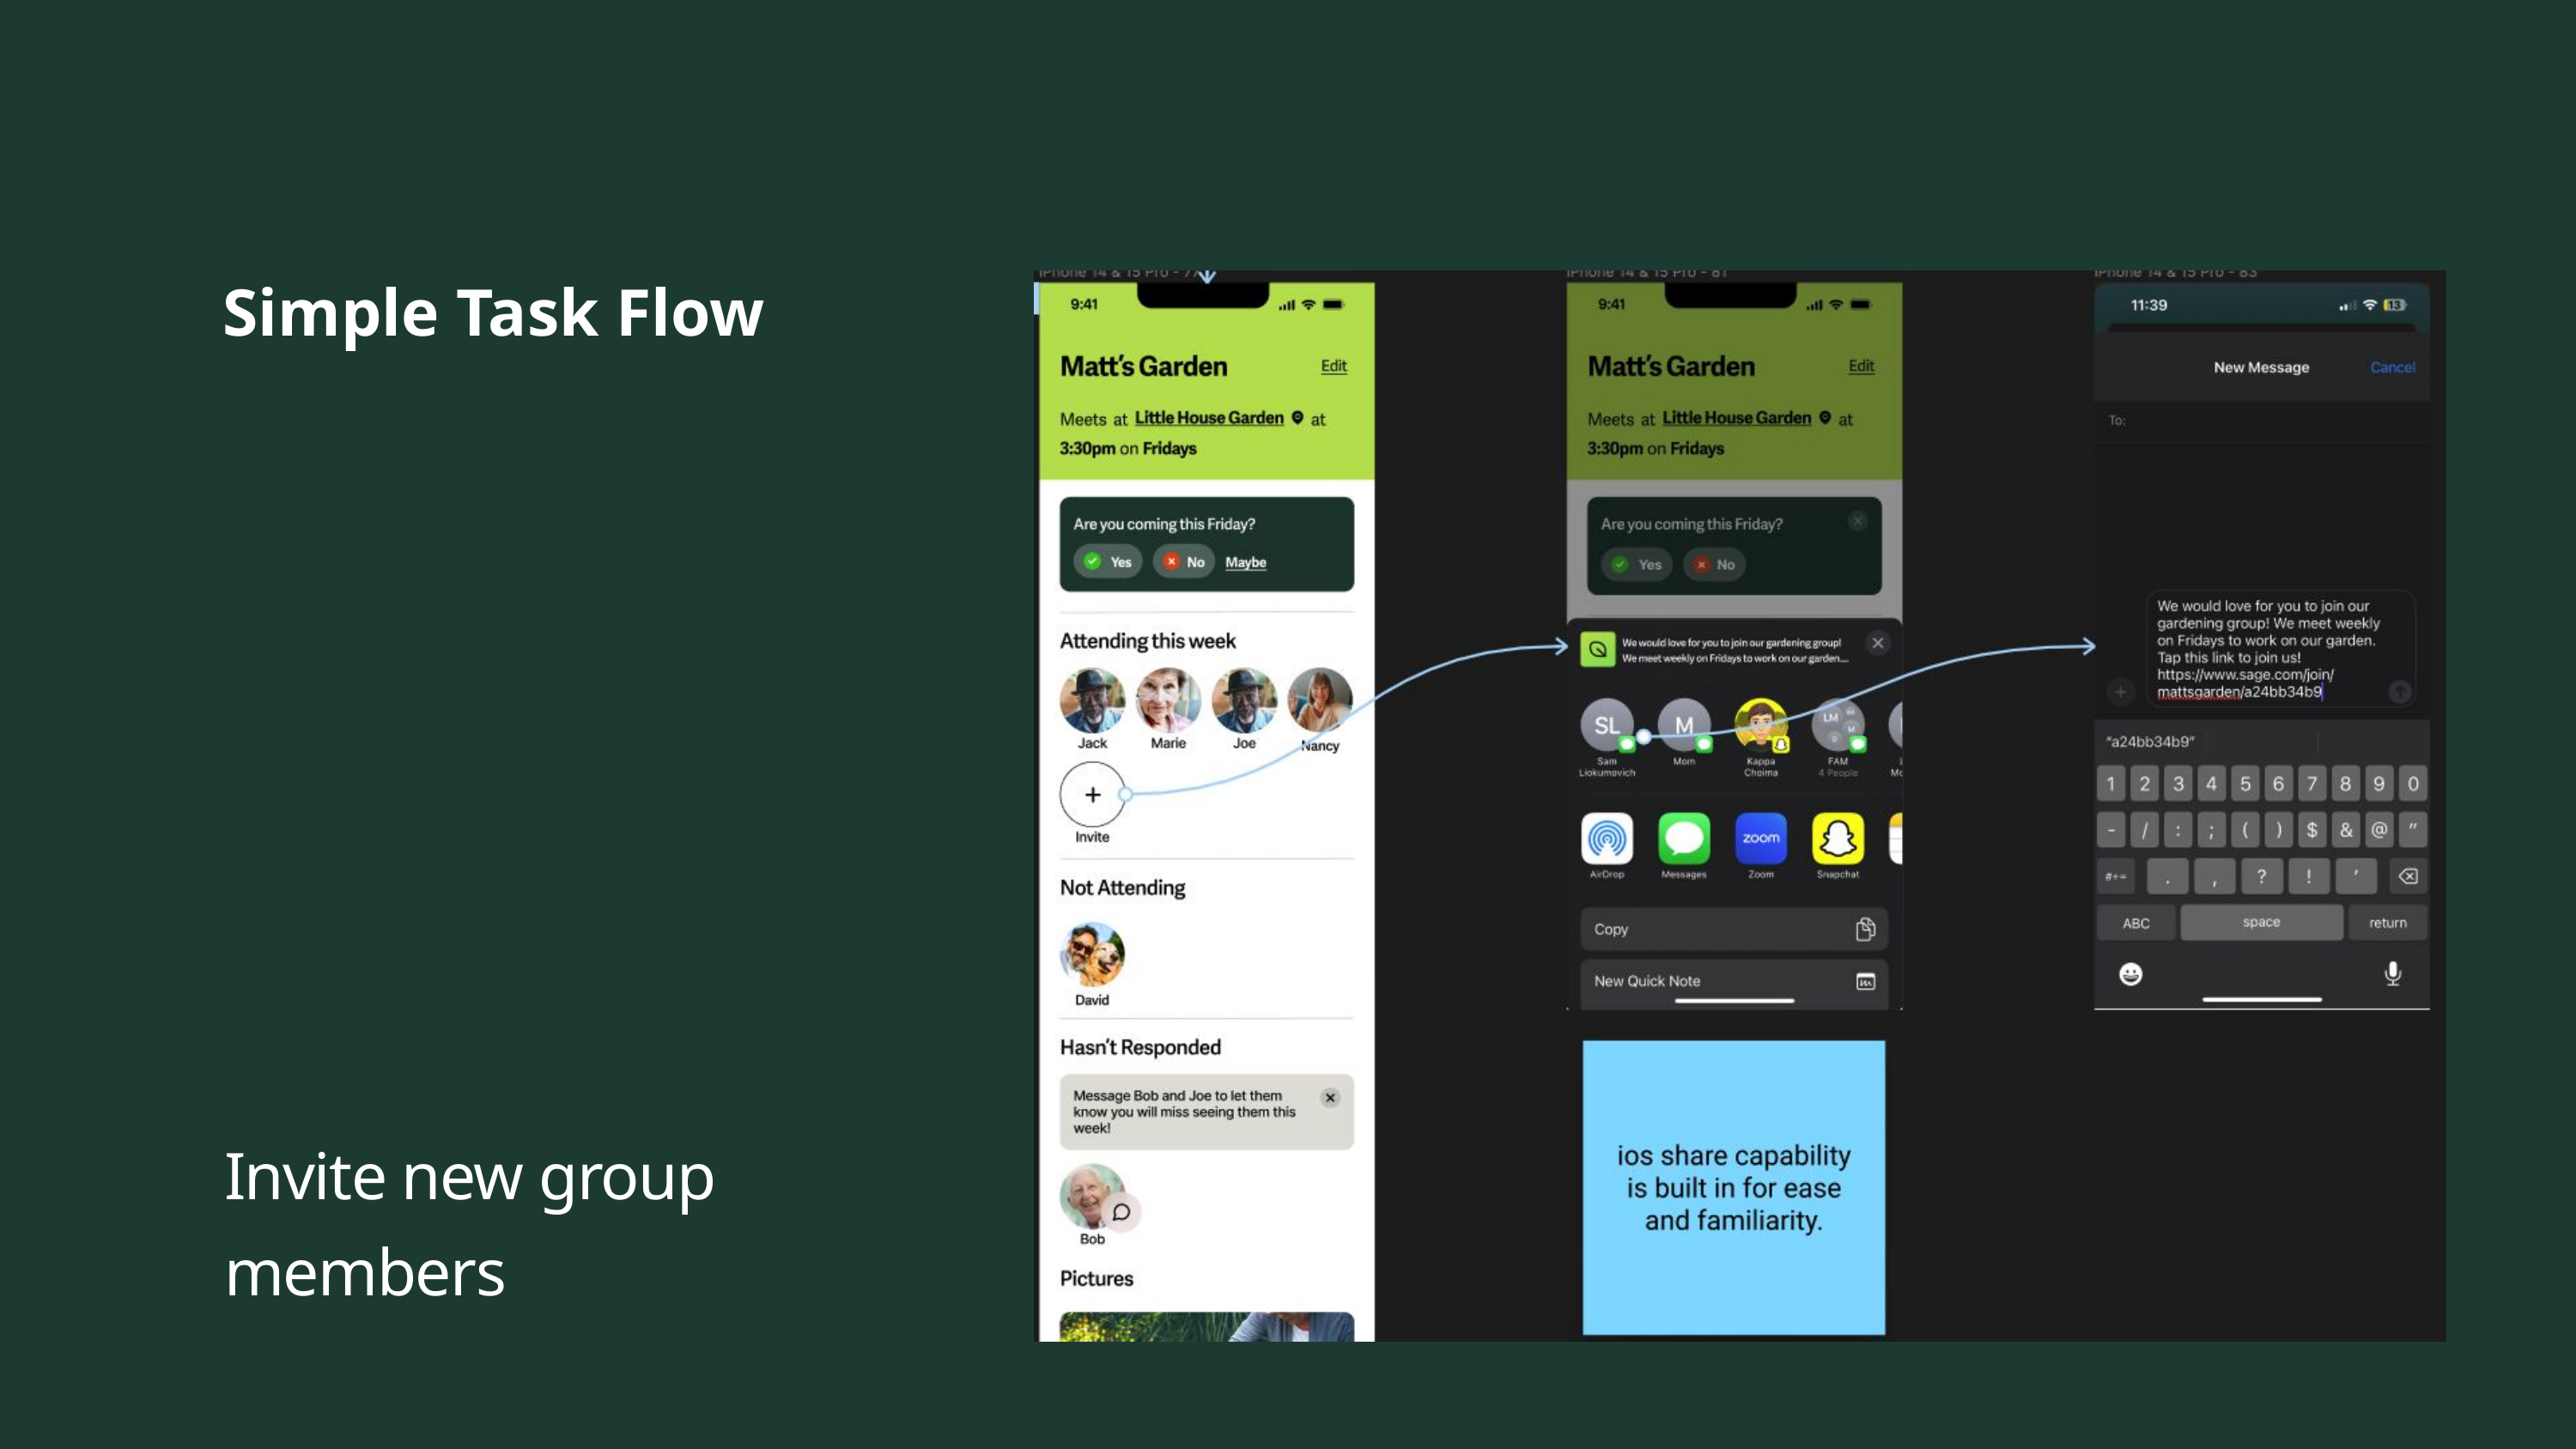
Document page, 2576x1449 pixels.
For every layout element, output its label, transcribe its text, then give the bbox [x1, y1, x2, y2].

picture [1034, 270, 2446, 1342]
text_box Invite new group members [223, 1115, 984, 1309]
text_box Simple Task Flow [222, 273, 822, 355]
